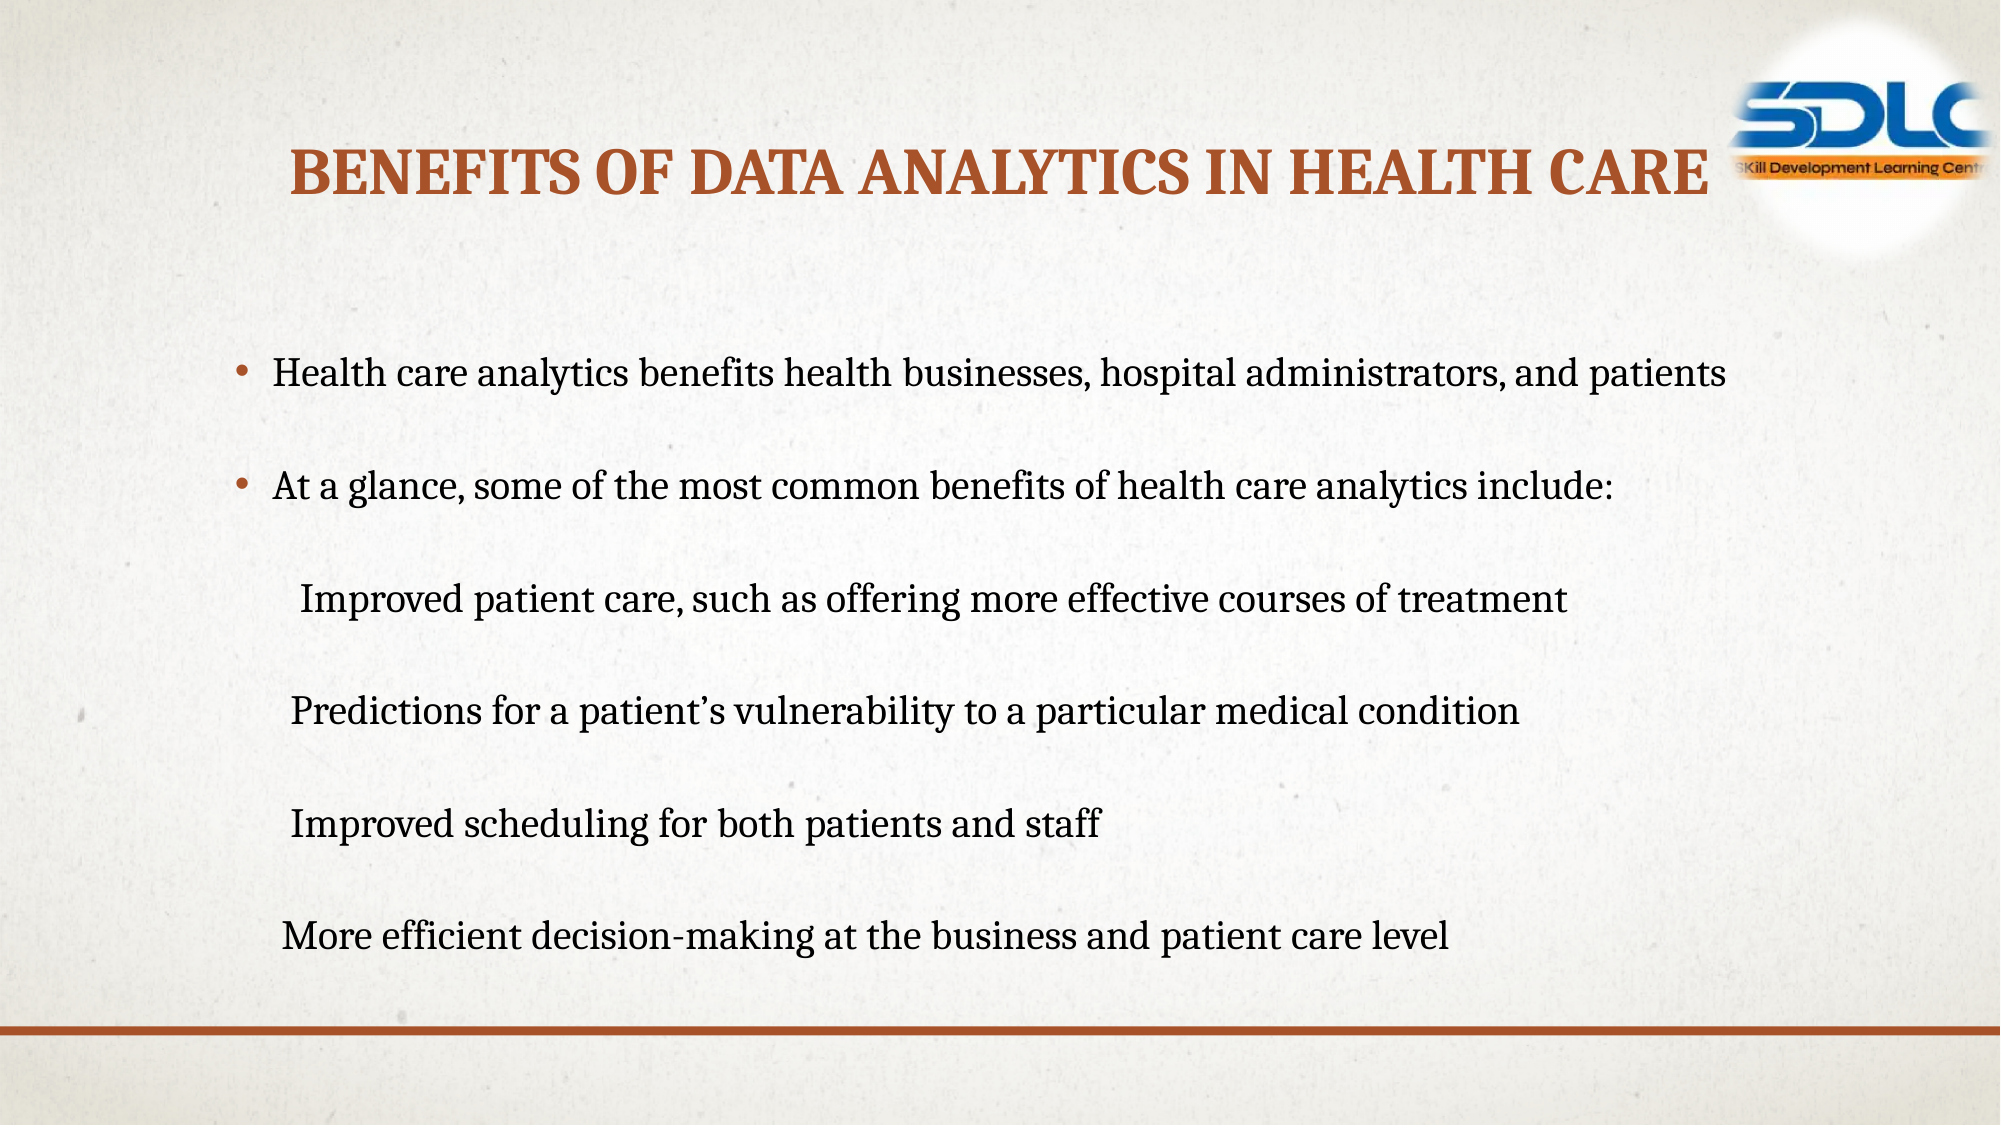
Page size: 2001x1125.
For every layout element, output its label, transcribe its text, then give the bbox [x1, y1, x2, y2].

title Benefits of data analytics in health care [212, 29, 1719, 217]
picture [0, 0, 2001, 1125]
list Health care analytics benefits health businesses, hospital administrators, and patients At a glance, some of the most common benefits of health care analytics include: Improved patient care, such as offering more effective courses of treatment Predictions for a patient’s vulnerability to a particular medical condition Improved scheduling for both patients and staff More efficient decision-making at the business and patient care level [212, 312, 1788, 1040]
